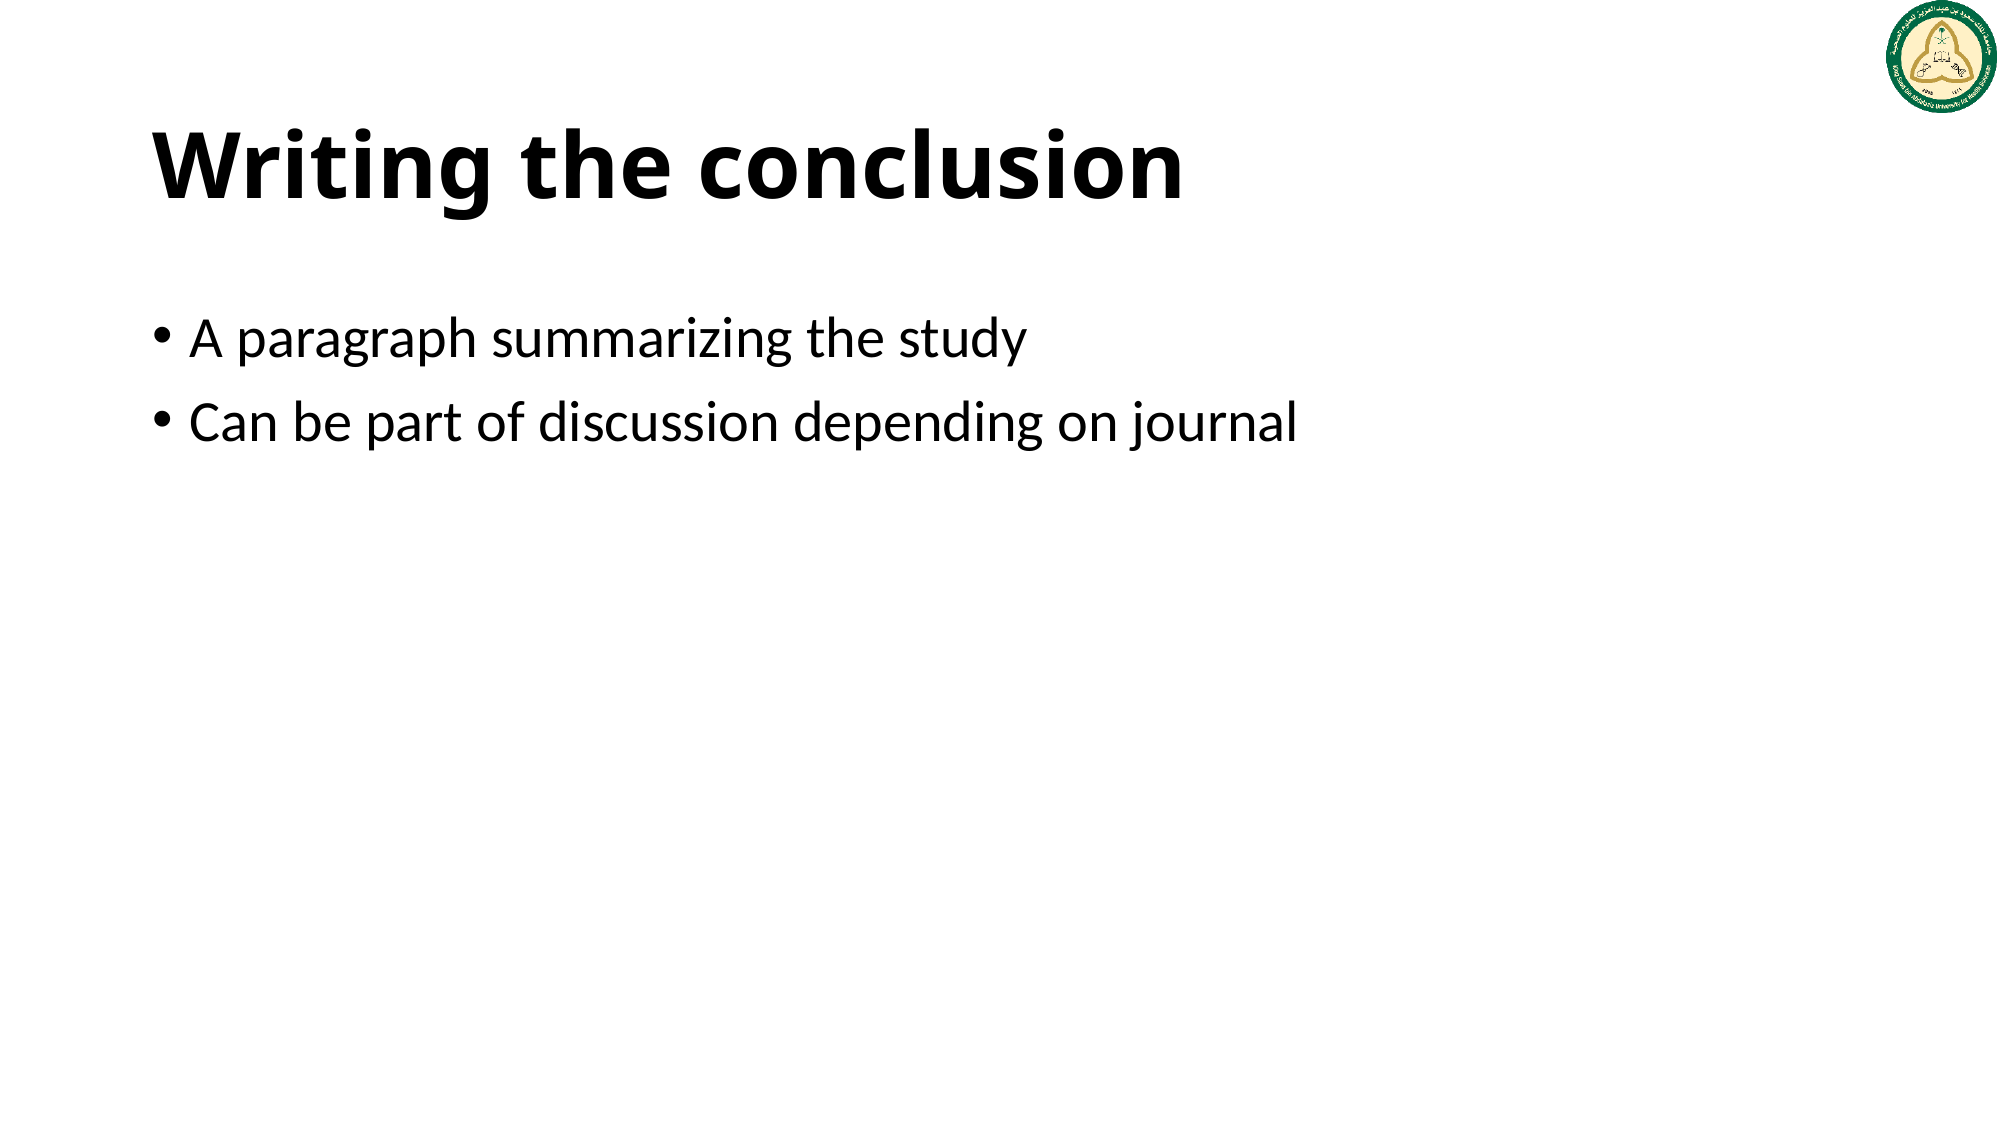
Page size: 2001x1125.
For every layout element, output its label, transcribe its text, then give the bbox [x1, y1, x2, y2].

picture [1886, 0, 1997, 113]
title Writing the conclusion [137, 59, 1863, 278]
list A paragraph summarizing the study Can be part of discussion depending on journal [137, 299, 1863, 1014]
